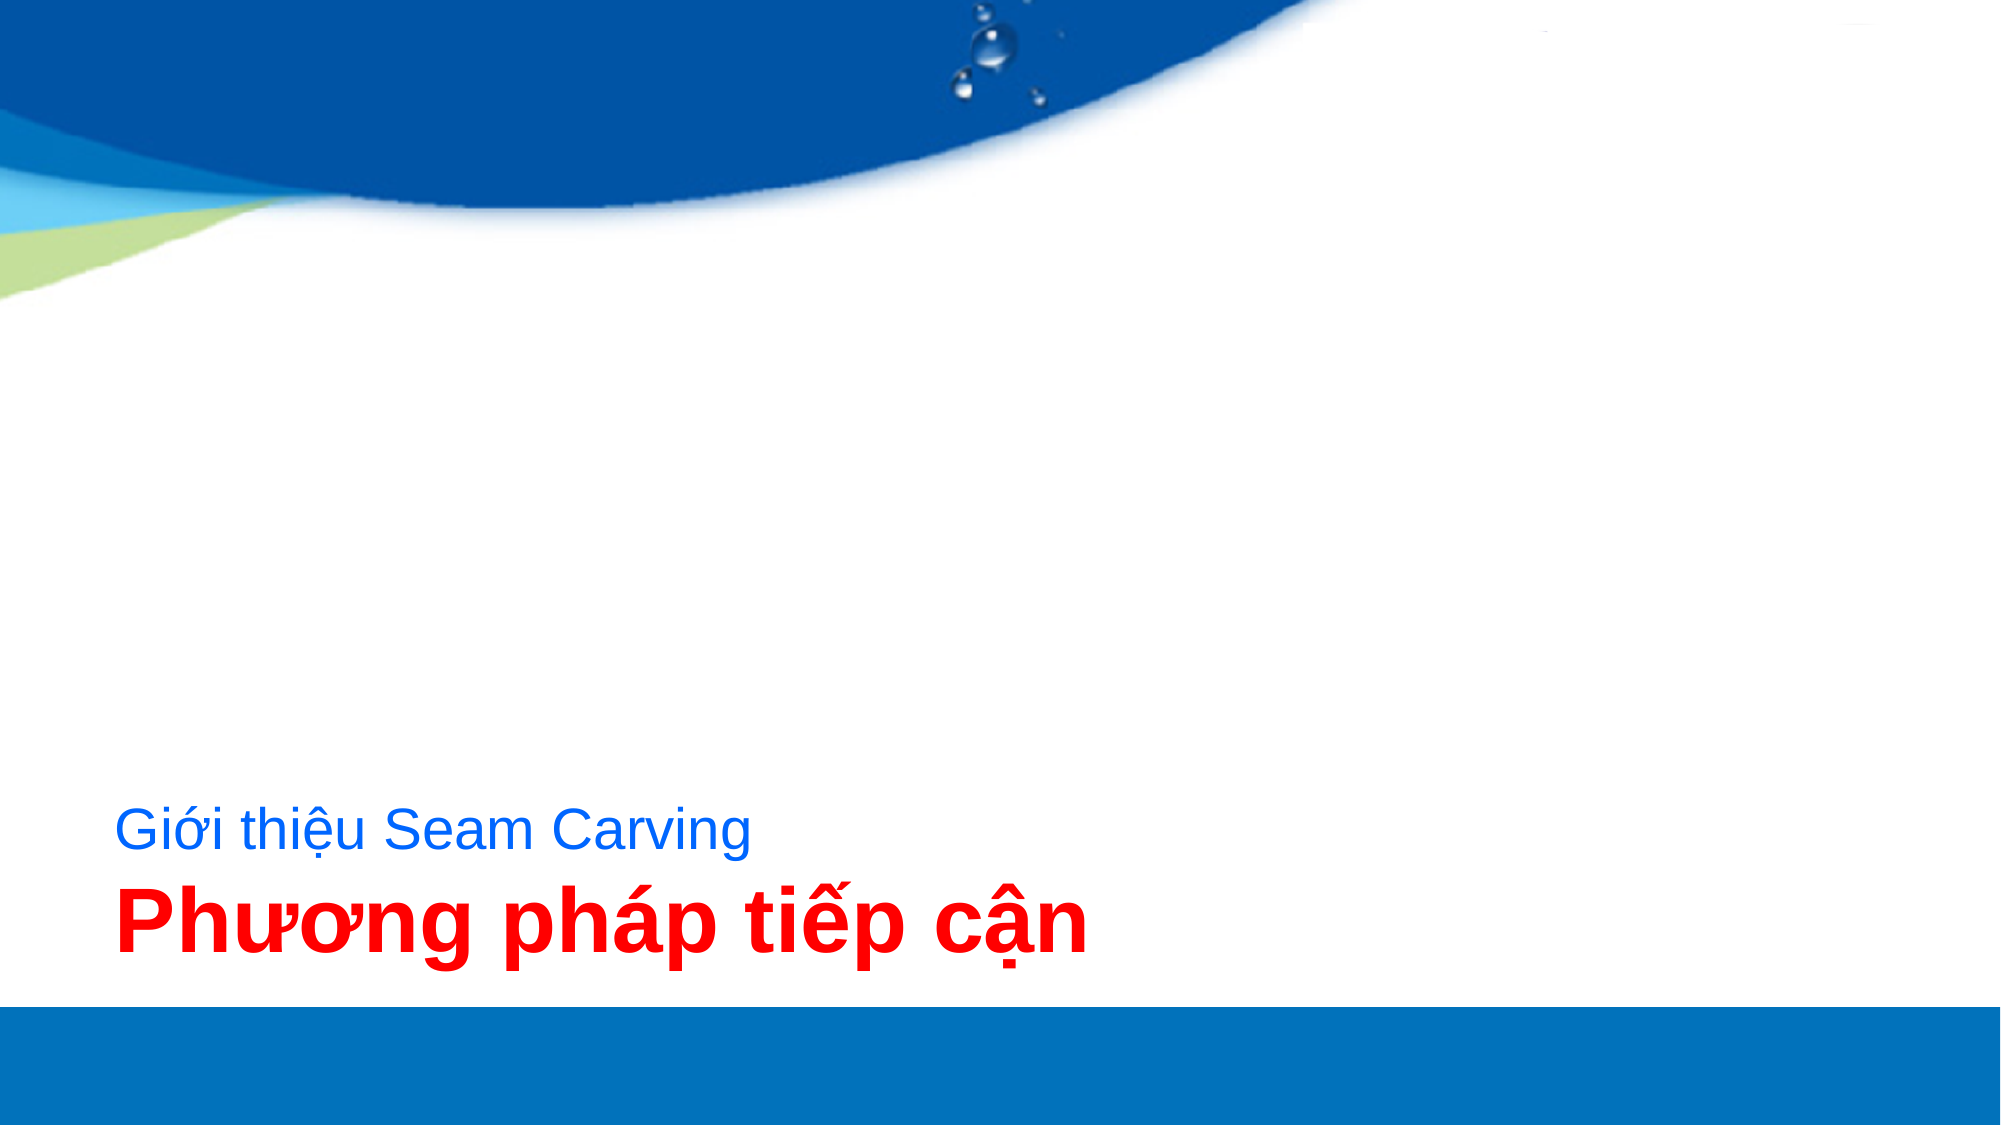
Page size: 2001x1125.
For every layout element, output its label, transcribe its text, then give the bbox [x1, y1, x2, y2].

text_box Giới thiệu Seam Carving Phương pháp tiếp cận [99, 787, 1900, 975]
picture [0, 0, 2001, 1125]
